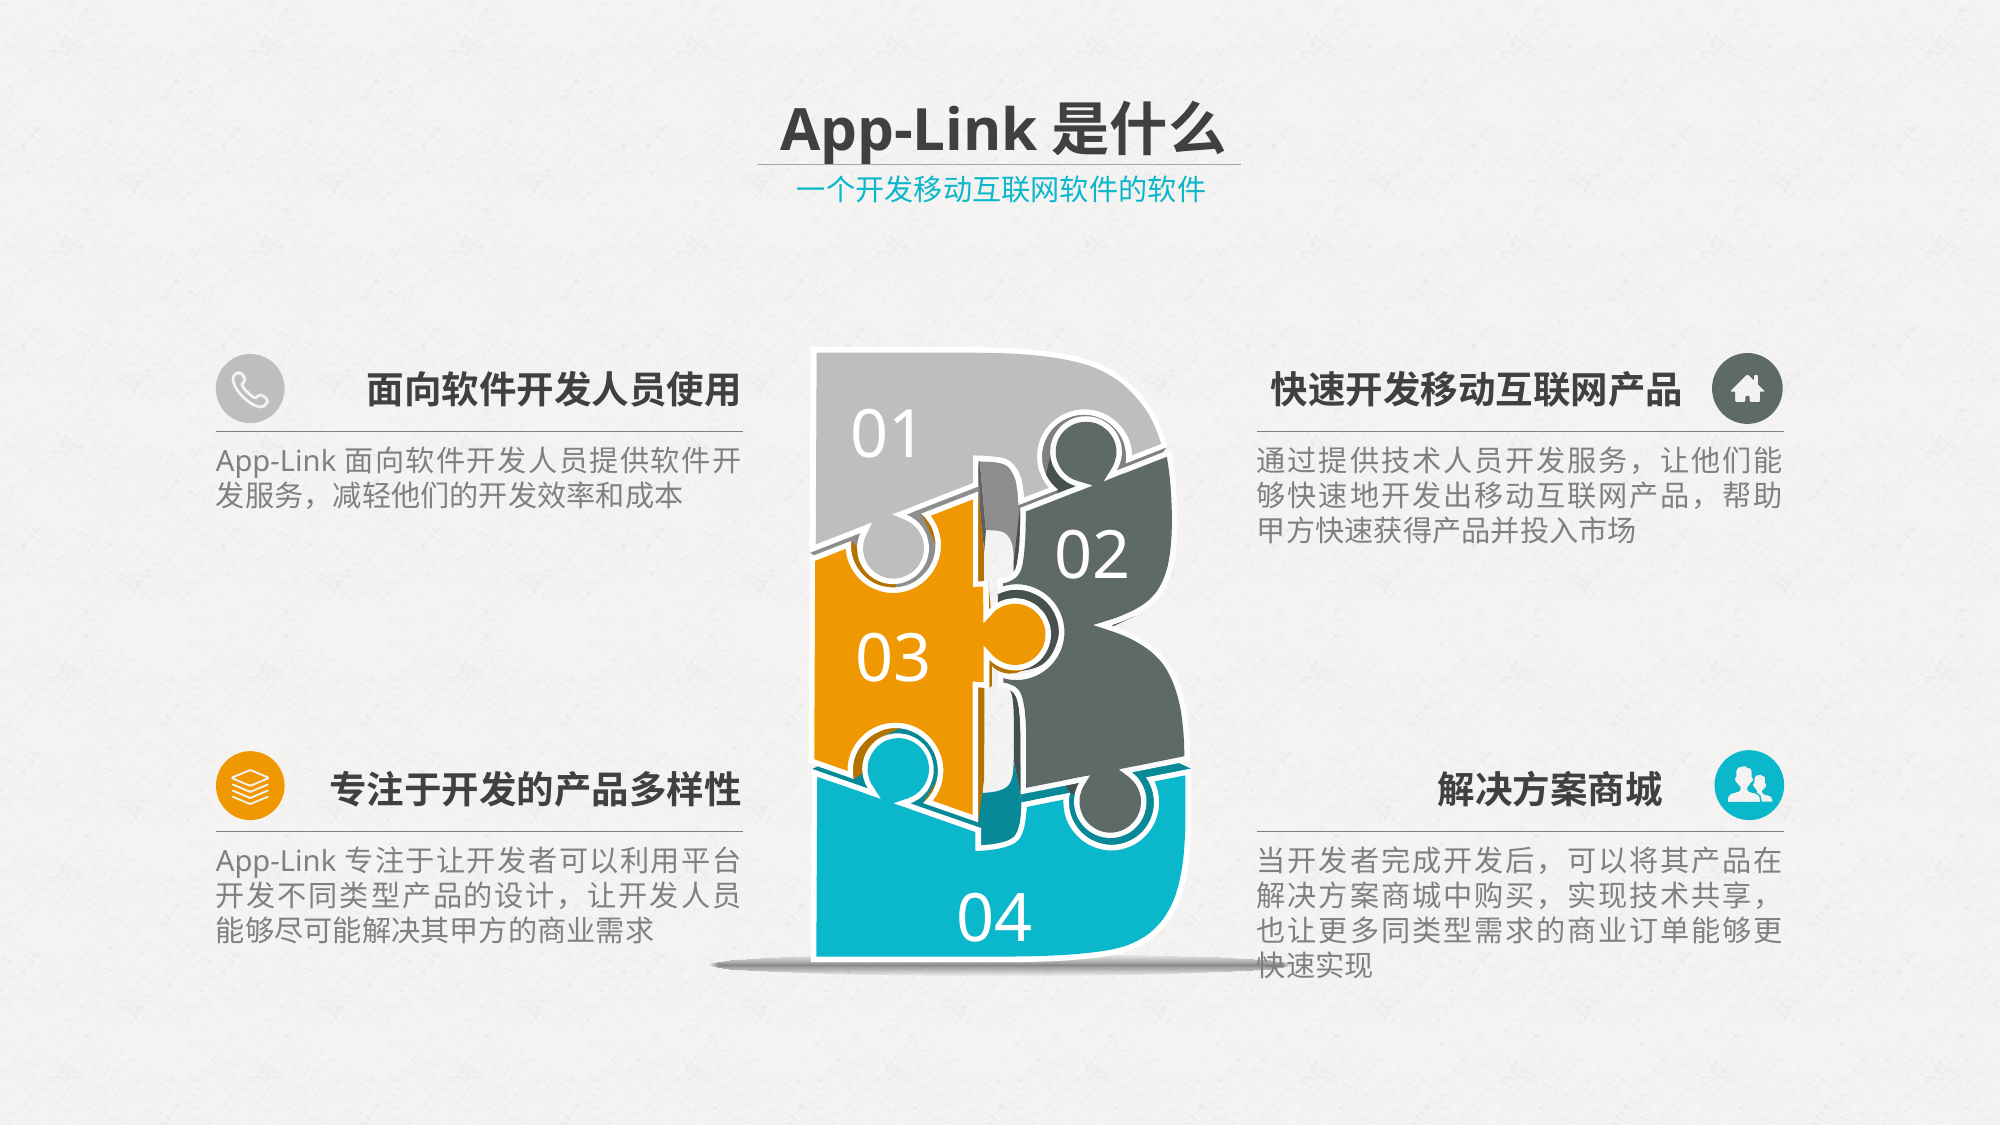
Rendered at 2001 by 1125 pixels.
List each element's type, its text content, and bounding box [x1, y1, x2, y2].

text_box 快速开发移动互联网产品 [1293, 365, 1684, 411]
text_box App-Link专注于让开发者可以利用平台开发不同类型产品的设计，让开发人员能够尽可能解决其甲方的商业需求 [215, 842, 707, 948]
text_box 面向软件开发人员使用 [335, 365, 707, 411]
text_box [0, 0, 2000, 1125]
text_box [215, 751, 285, 821]
text_box [1714, 750, 1785, 821]
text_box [215, 353, 285, 424]
text_box App-Link面向软件开发人员提供软件开发服务，减轻他们的开发效率和成本 [215, 442, 707, 513]
text_box 当开发者完成开发后，可以将其产品在解决方案商城中购买，实现技术共享，也让更多同类型需求的商业订单能够更快速实现 [1256, 842, 1783, 983]
text_box 一个开发移动互联网软件的软件 [796, 170, 1207, 206]
text_box 通过提供技术人员开发服务，让他们能够快速地开发出移动互联网产品，帮助甲方快速获得产品并投入市场 [1293, 442, 1783, 548]
text_box [1712, 353, 1783, 424]
text_box App-Link是什么 [765, 84, 1242, 170]
text_box 专注于开发的产品多样性 [297, 765, 707, 811]
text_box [707, 347, 1293, 976]
text_box 解决方案商城 [1293, 765, 1663, 811]
